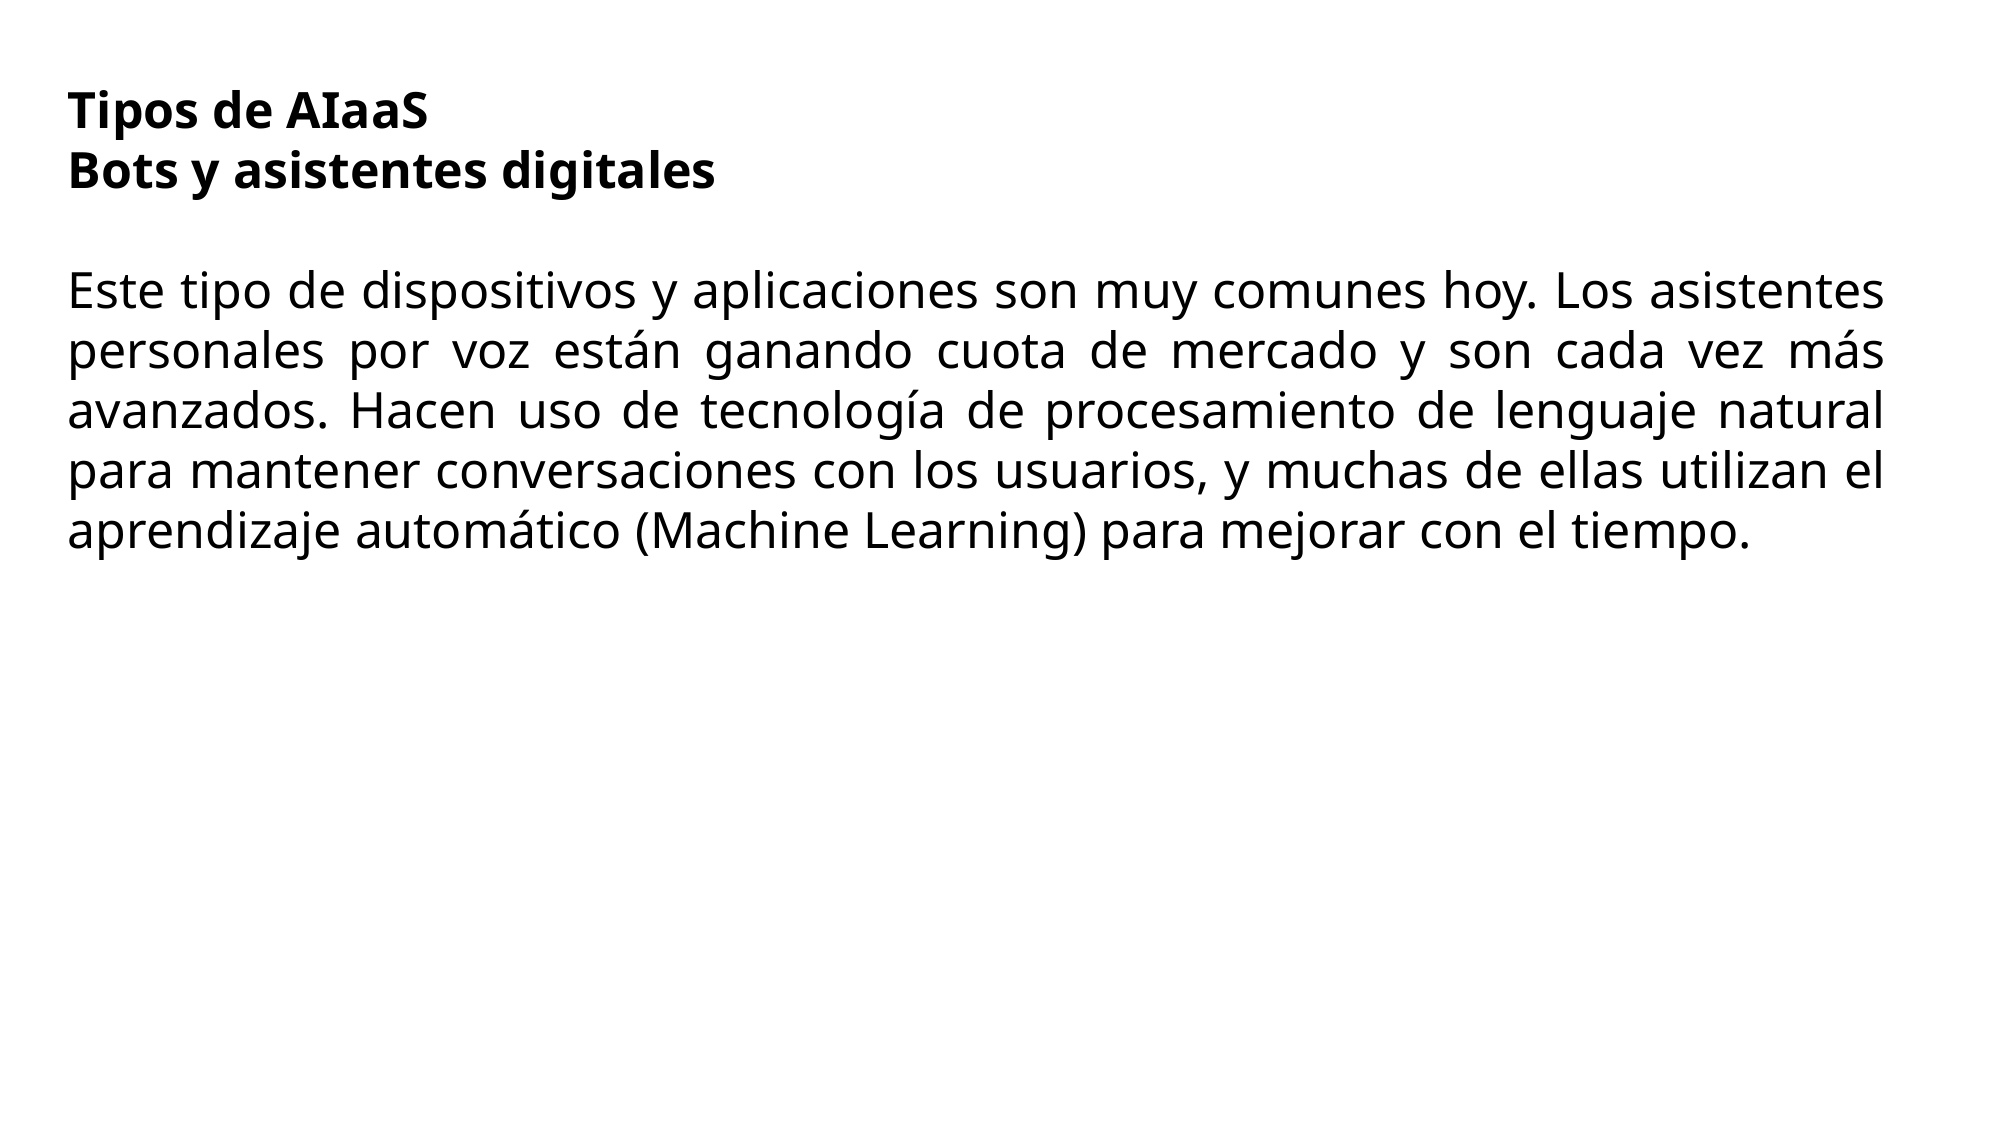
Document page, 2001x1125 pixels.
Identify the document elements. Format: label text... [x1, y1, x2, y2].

text_box Tipos de AIaaS Bots y asistentes digitales Este tipo de dispositivos y aplicaciones son muy comunes hoy. Los asistentes personales por voz están ganando cuota de mercado y son cada vez más avanzados. Hacen uso de tecnología de procesamiento de lenguaje natural para mantener conversaciones con los usuarios, y muchas de ellas utilizan el aprendizaje automático (Machine Learning) para mejorar con el tiempo. [53, 71, 1902, 567]
